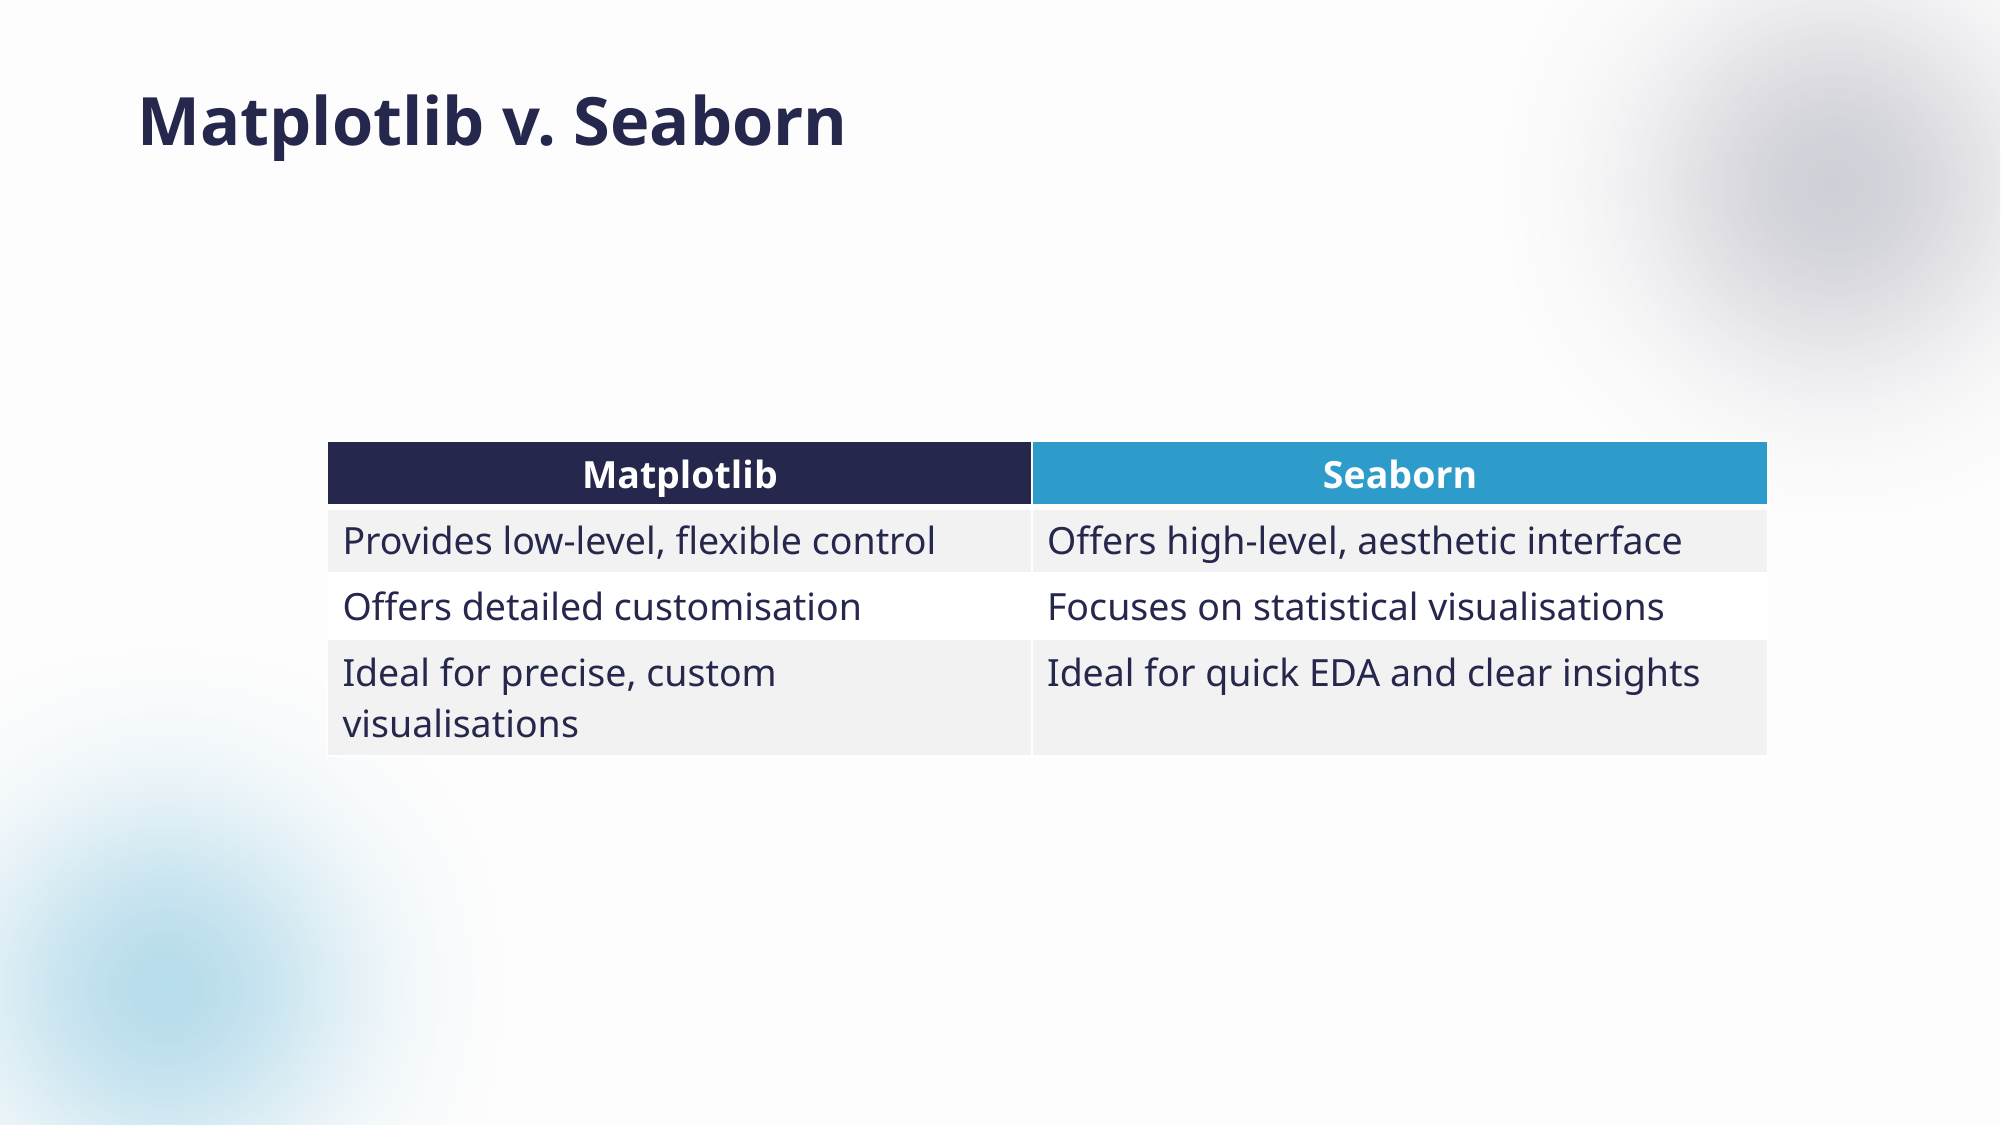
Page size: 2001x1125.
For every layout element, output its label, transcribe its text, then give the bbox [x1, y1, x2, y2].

table_header Seaborn [1033, 442, 1767, 504]
table_cell Ideal for precise, custom visualisations [328, 640, 1031, 755]
table_cell Provides low-level, flexible control [328, 510, 1031, 572]
table_cell Focuses on statistical visualisations [1033, 574, 1767, 638]
table_cell Offers detailed customisation [328, 574, 1031, 638]
table_cell Ideal for quick EDA and clear insights [1033, 640, 1767, 755]
table_header Matplotlib [328, 442, 1031, 504]
title Matplotlib v. Seaborn [123, 80, 1866, 170]
table_cell Offers high-level, aesthetic interface [1033, 510, 1767, 572]
